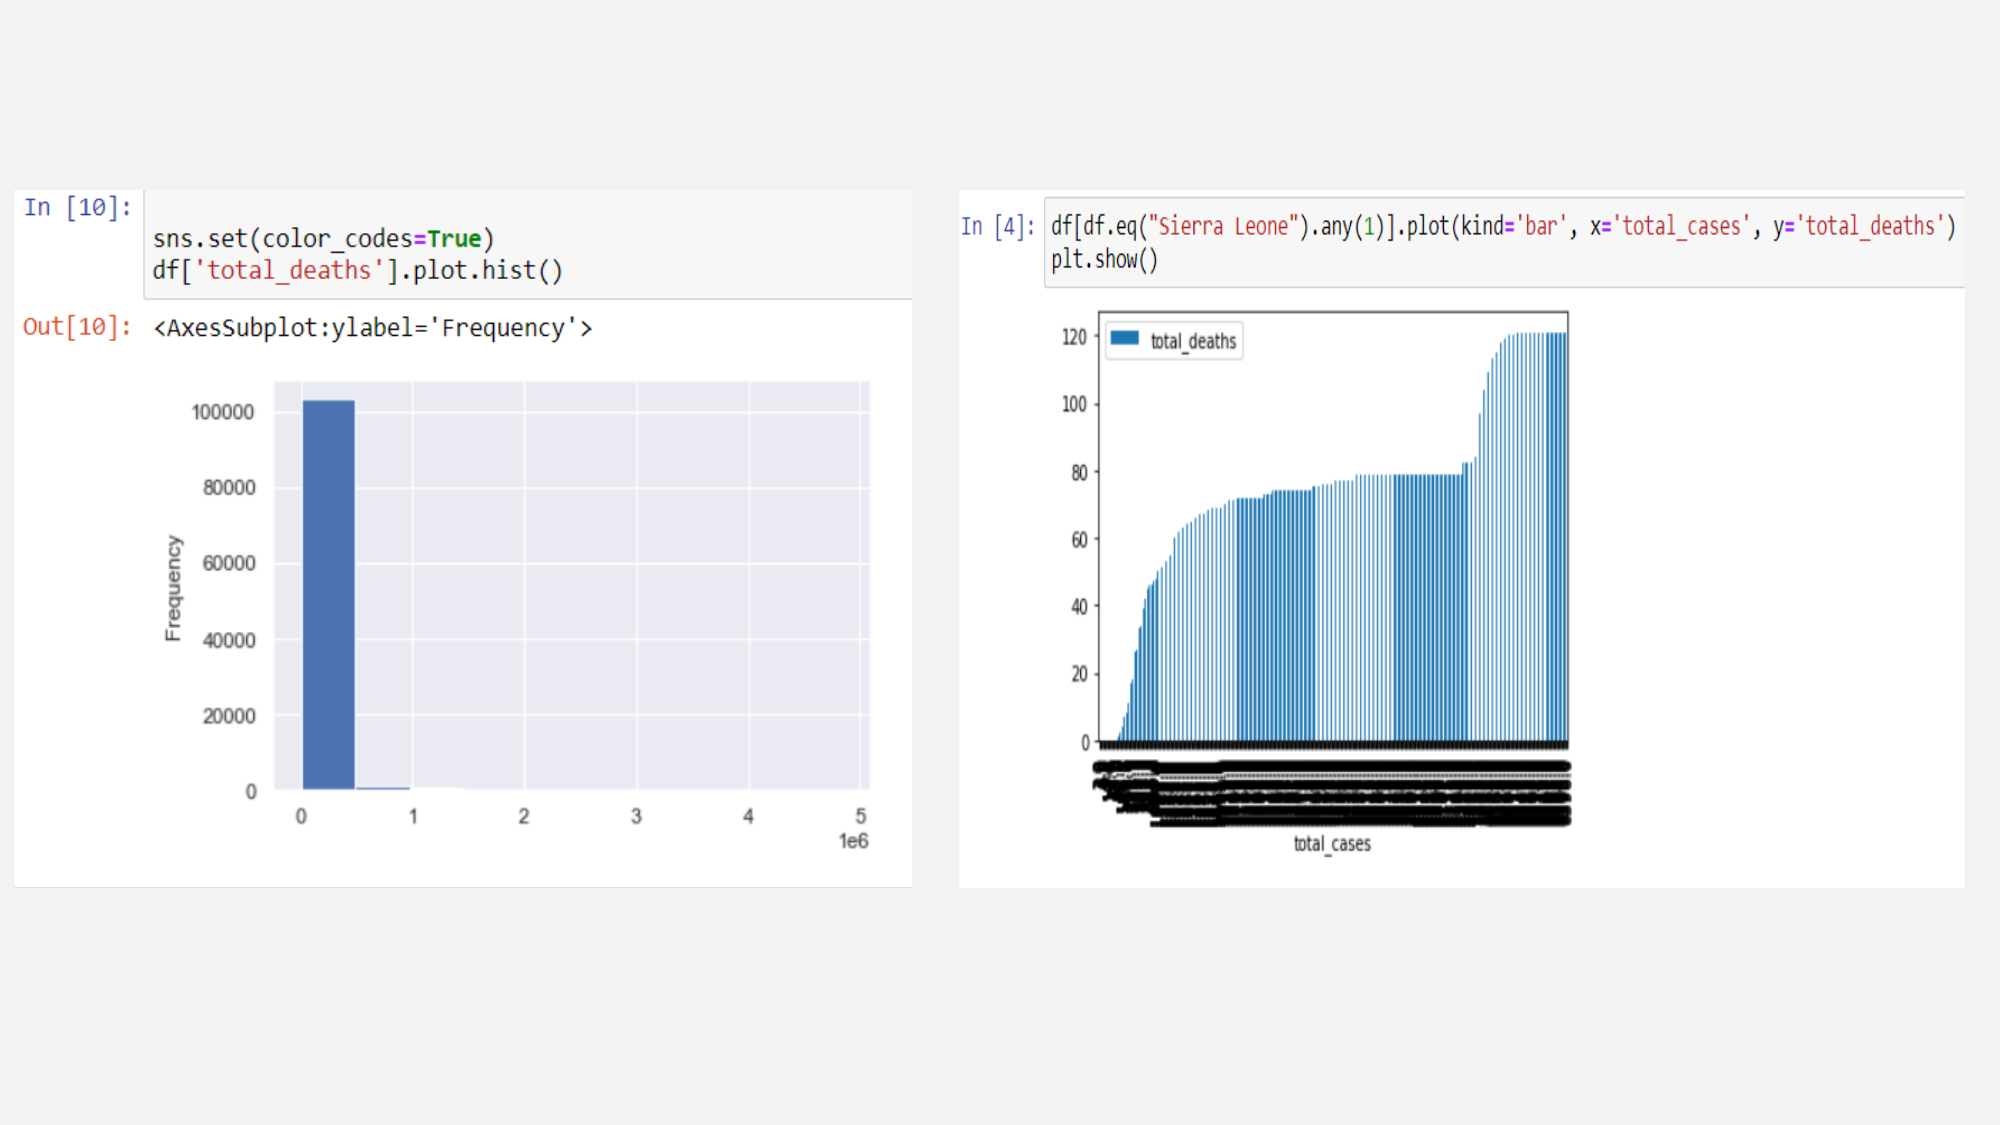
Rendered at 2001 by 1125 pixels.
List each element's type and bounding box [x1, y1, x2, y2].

picture [14, 190, 913, 888]
picture [959, 190, 1965, 888]
